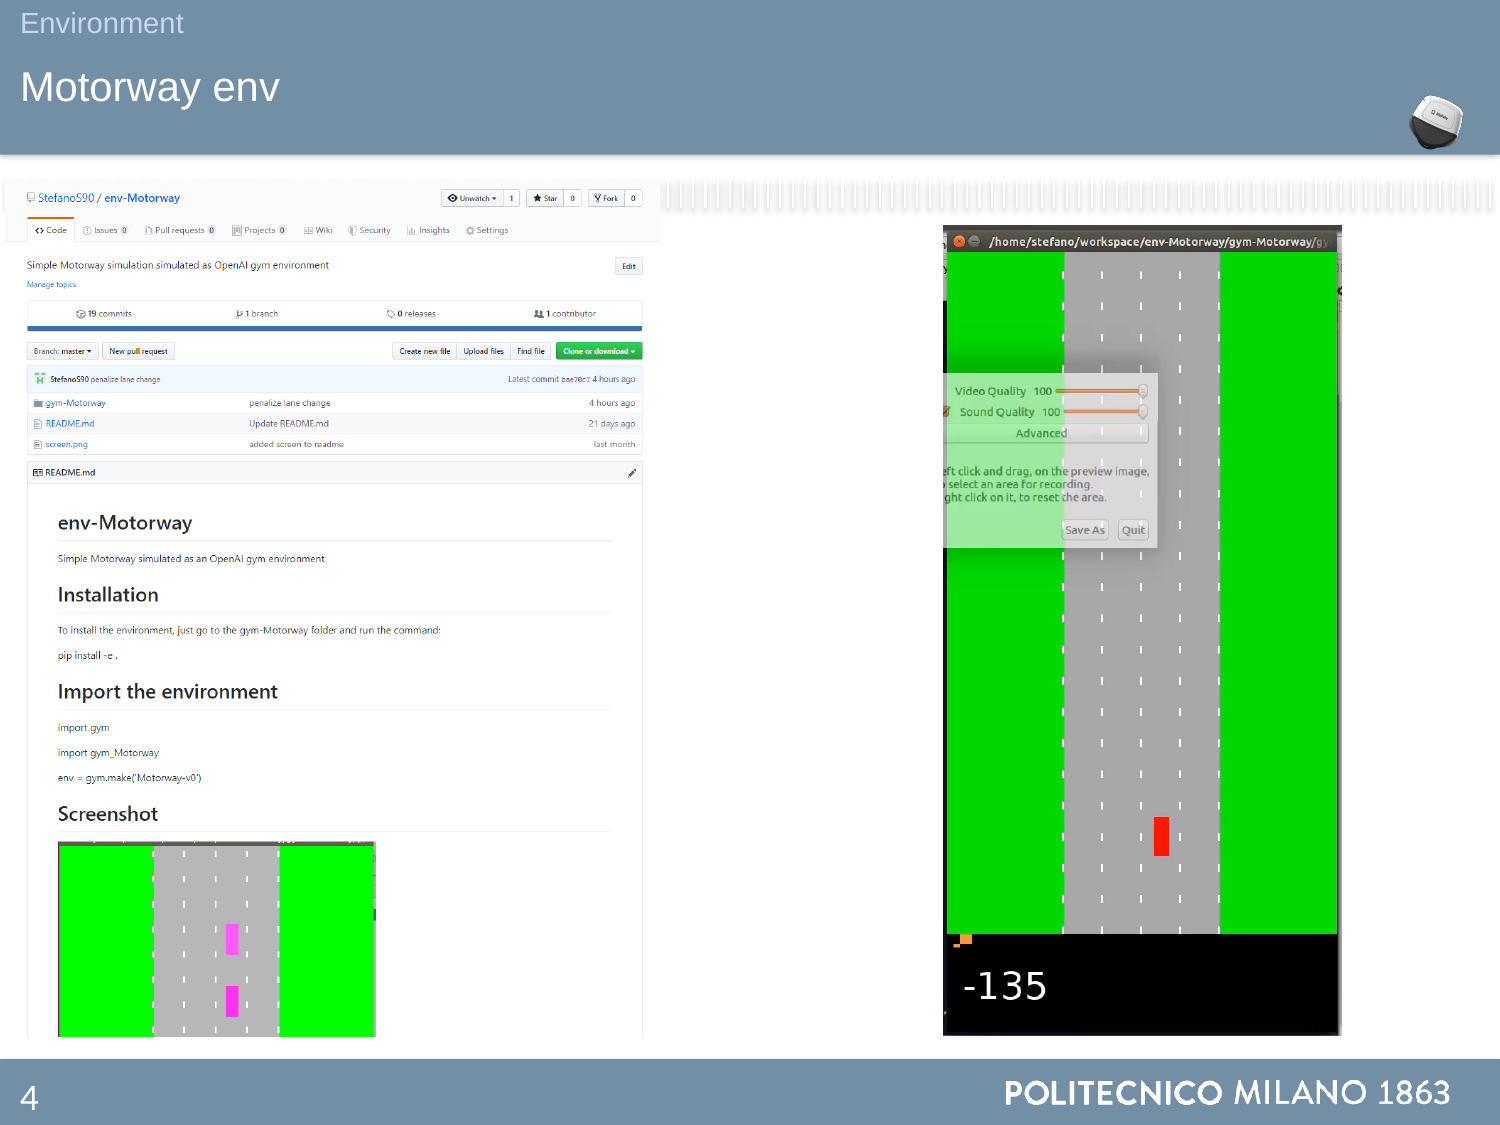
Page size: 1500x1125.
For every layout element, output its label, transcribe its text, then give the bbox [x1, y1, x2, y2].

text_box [942, 224, 1343, 1038]
picture [4, 180, 661, 1038]
slide_number 4 [4, 1065, 355, 1125]
picture [999, 1068, 1456, 1116]
picture [1356, 84, 1500, 192]
list Motorway env [4, 52, 1456, 107]
list Environment [5, 0, 1456, 52]
